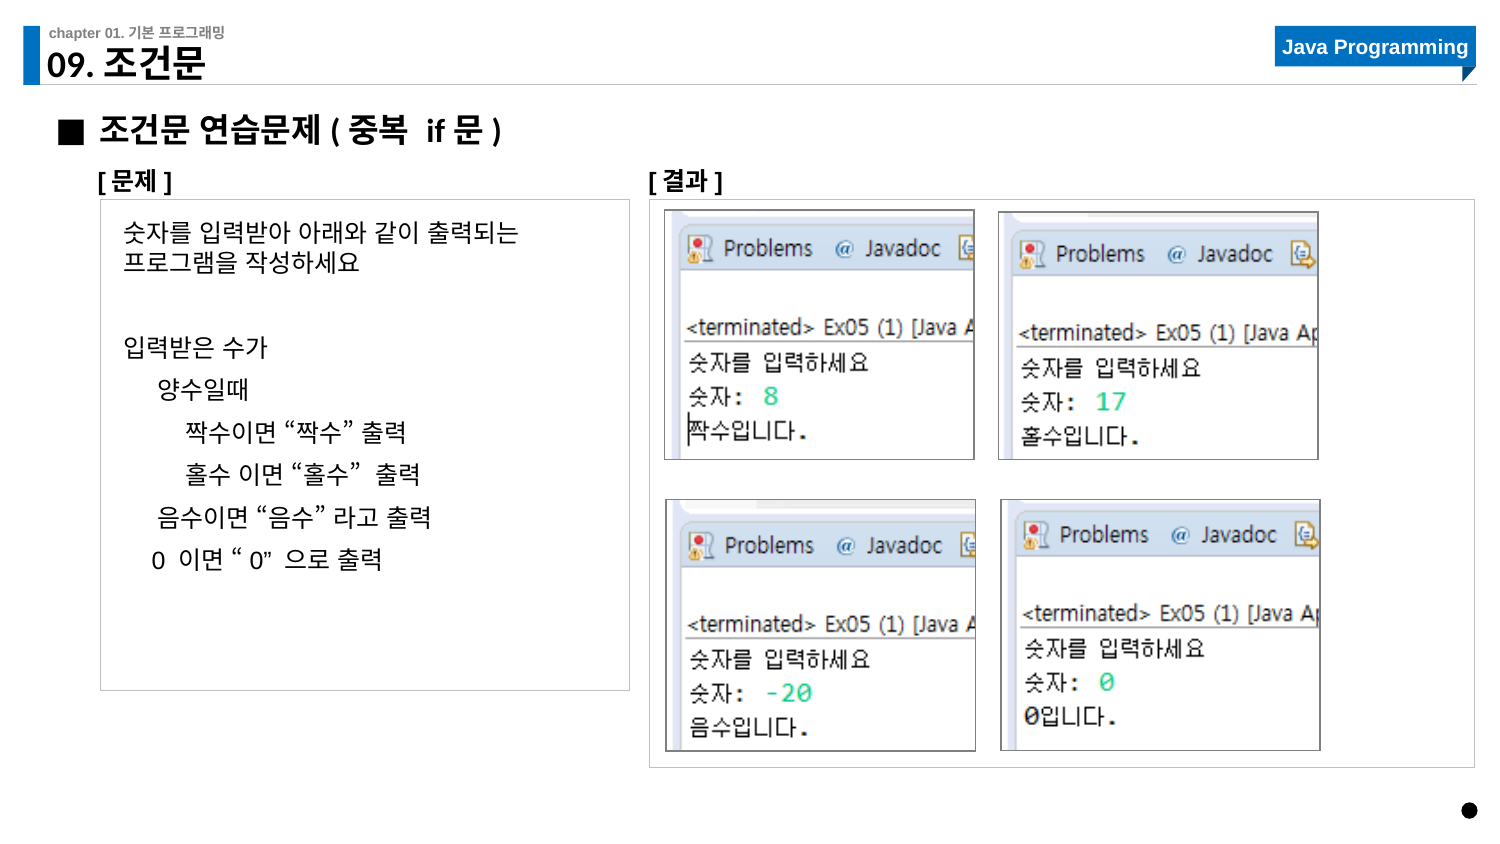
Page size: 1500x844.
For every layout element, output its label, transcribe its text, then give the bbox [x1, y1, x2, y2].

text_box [665, 210, 1320, 751]
list 조건문 연습문제(중복 if문) [55, 89, 1488, 140]
text_box [1461, 802, 1478, 819]
text_box [문제] [82, 158, 440, 203]
title 09.조건문 [47, 51, 542, 86]
text_box [결과] [633, 158, 991, 203]
text_box 숫자를 입력받아 아래와 같이 출력되는 프로그램을 작성하세요 입력받은 수가 양수일때 짝수이면 “짝수” 출력 홀수 이면 “홀수” 출력 음수이면 “음수” 라고 출력 0 이면 “0” 으로 출력 [100, 199, 630, 691]
text_box [649, 199, 1475, 768]
